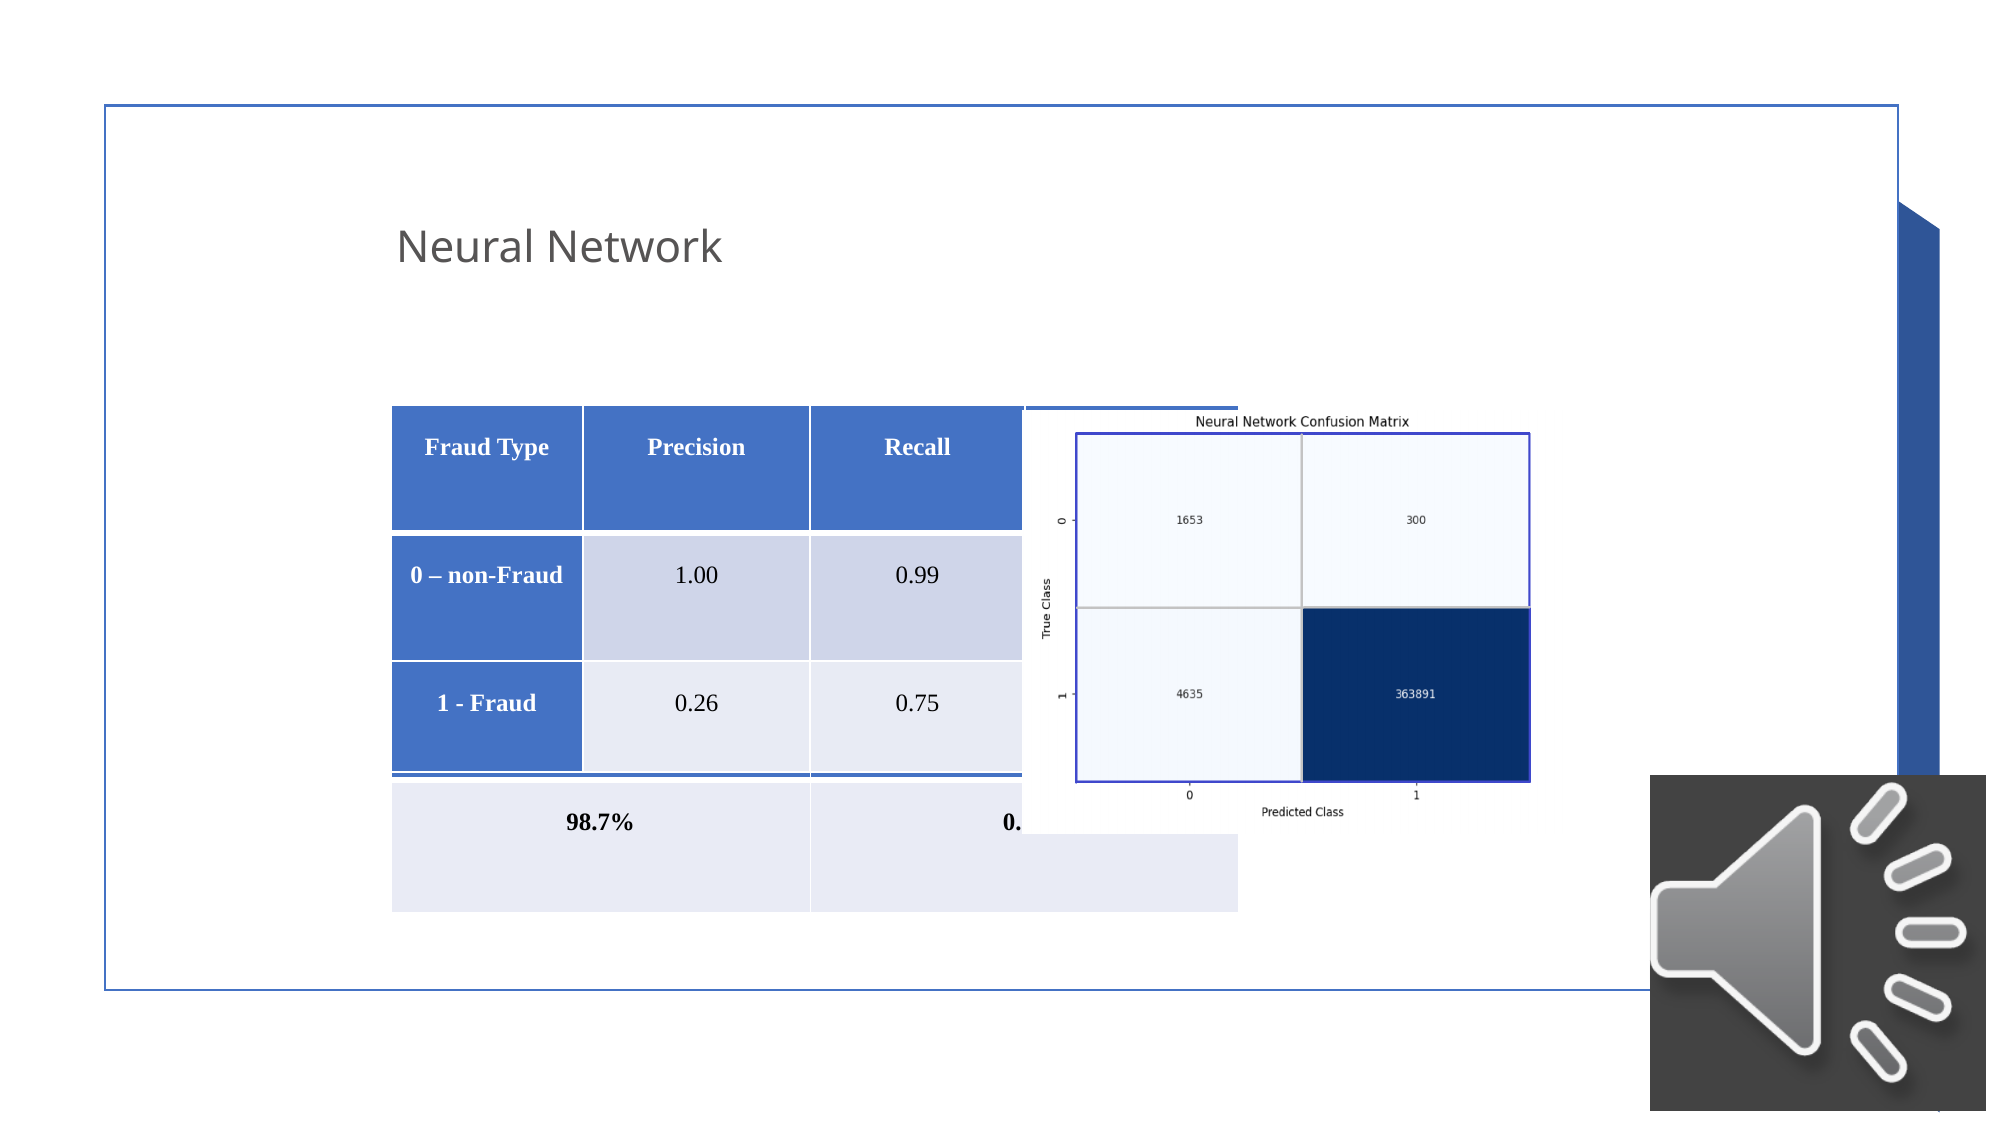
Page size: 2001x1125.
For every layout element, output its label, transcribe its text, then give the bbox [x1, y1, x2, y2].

table_header Precision [584, 406, 809, 530]
table_header Fraud Type [392, 406, 582, 530]
table_cell 0.87 [811, 783, 1238, 912]
table_cell 0.26 [584, 662, 809, 771]
table_cell 0.99 [811, 536, 1022, 660]
picture [1648, 773, 1987, 1112]
table_header Recall [811, 406, 1022, 530]
table_header ROC-AUC Score [811, 773, 1022, 777]
table_cell 0 – non-Fraud [392, 536, 582, 660]
table_cell 1.00 [584, 536, 809, 660]
table_cell 1 - Fraud [392, 662, 582, 771]
table_cell 0.75 [811, 662, 1022, 771]
text_box [1899, 201, 1940, 773]
table_cell 98.7% [392, 783, 810, 912]
text_box [104, 105, 1899, 990]
text_box Neural Network [381, 211, 1536, 819]
picture [1022, 404, 1563, 834]
table_header Accuracy [392, 773, 810, 777]
